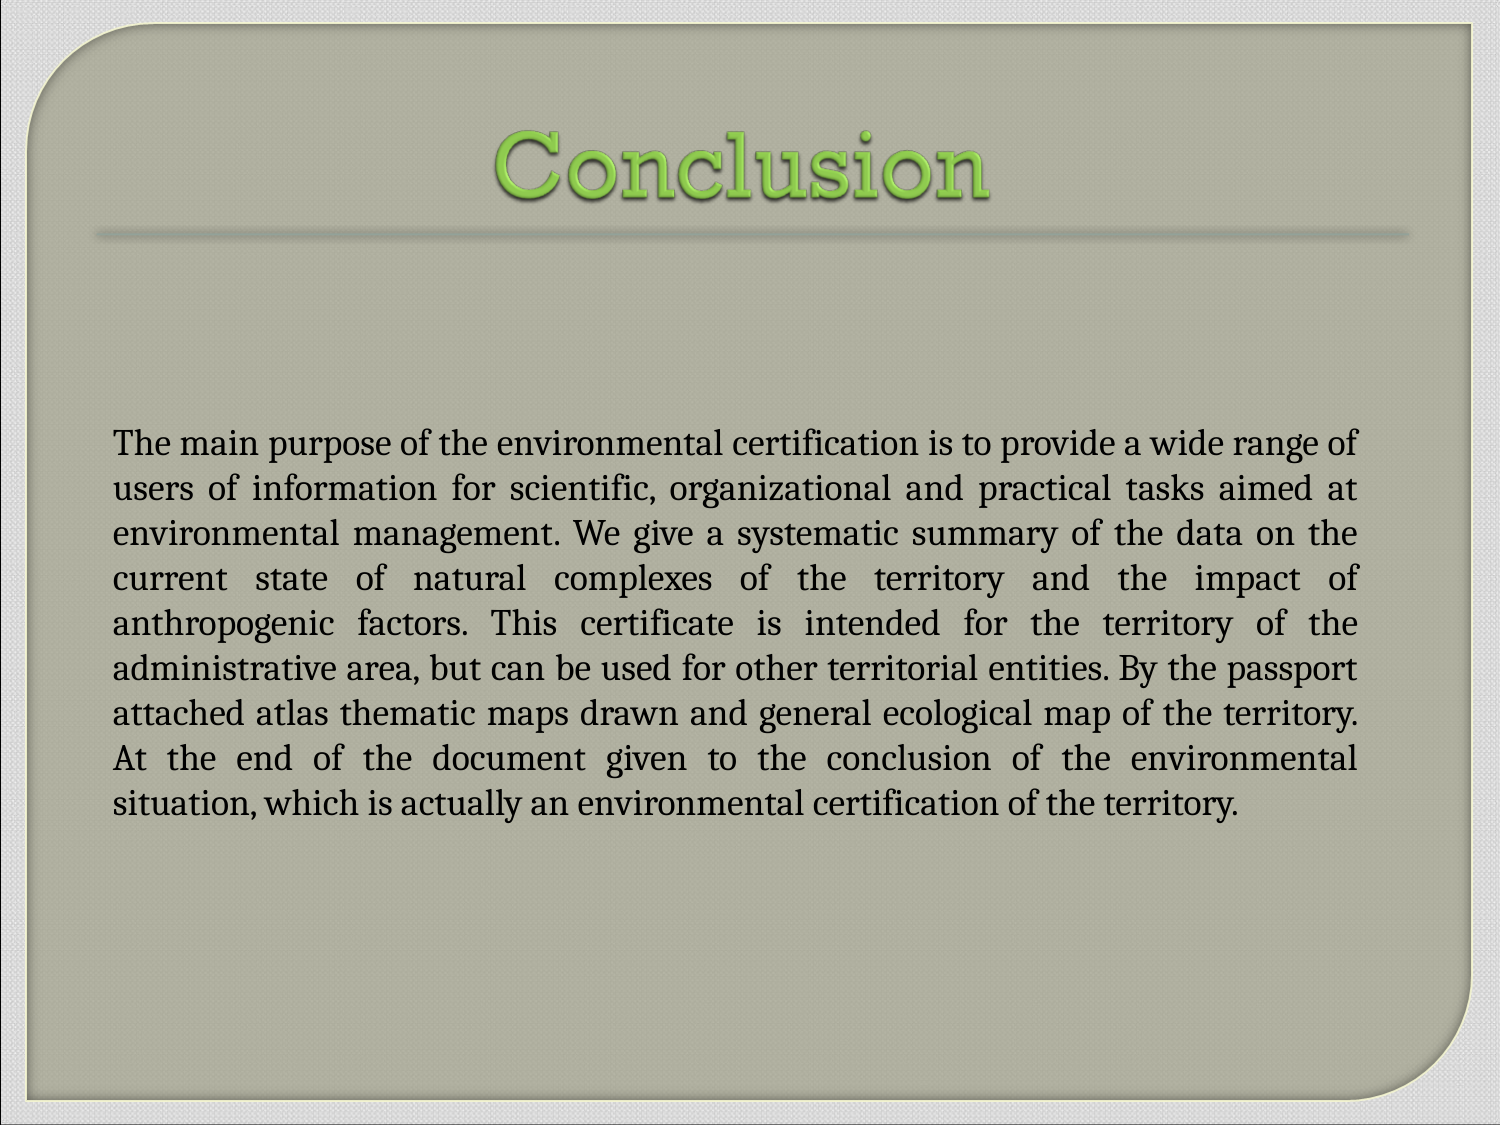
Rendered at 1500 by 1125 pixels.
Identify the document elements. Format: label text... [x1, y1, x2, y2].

text_box The main purpose of the environmental certification is to provide a wide range of users of information for scientific, organizational and practical tasks aimed at environmental management. We give a systematic summary of the data on the current state of natural complexes of the territory and the impact of anthropogenic factors. This certificate is intended for the territory of the administrative area, but can be used for other territorial entities. By the passport attached atlas thematic maps drawn and general ecological map of the territory. At the end of the document given to the conclusion of the environmental situation, which is actually an environmental certification of the territory. [105, 410, 1368, 830]
picture [0, 0, 1500, 1125]
